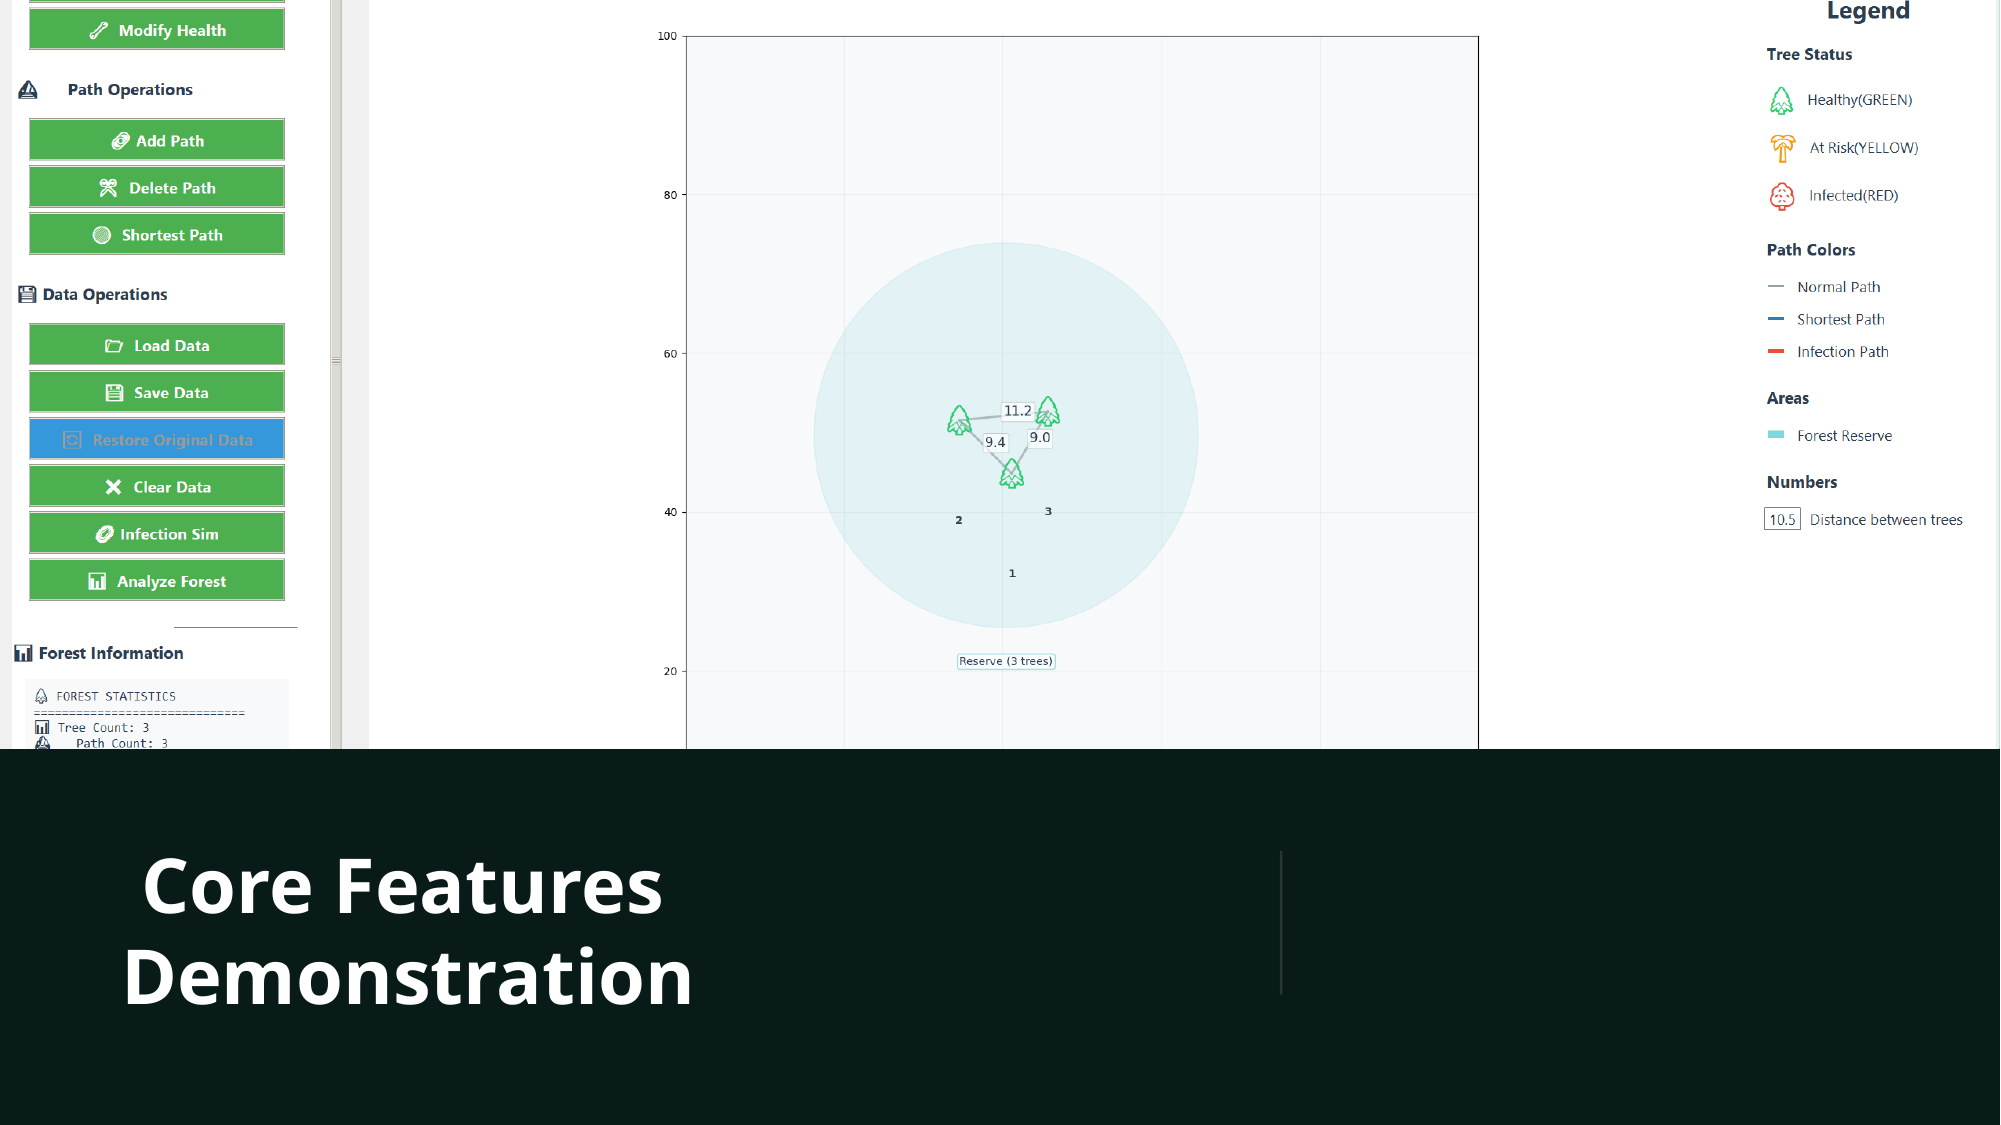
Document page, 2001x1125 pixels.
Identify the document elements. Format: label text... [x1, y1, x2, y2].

picture [0, 0, 2000, 749]
title Core Features Demonstration [106, 829, 1234, 1029]
